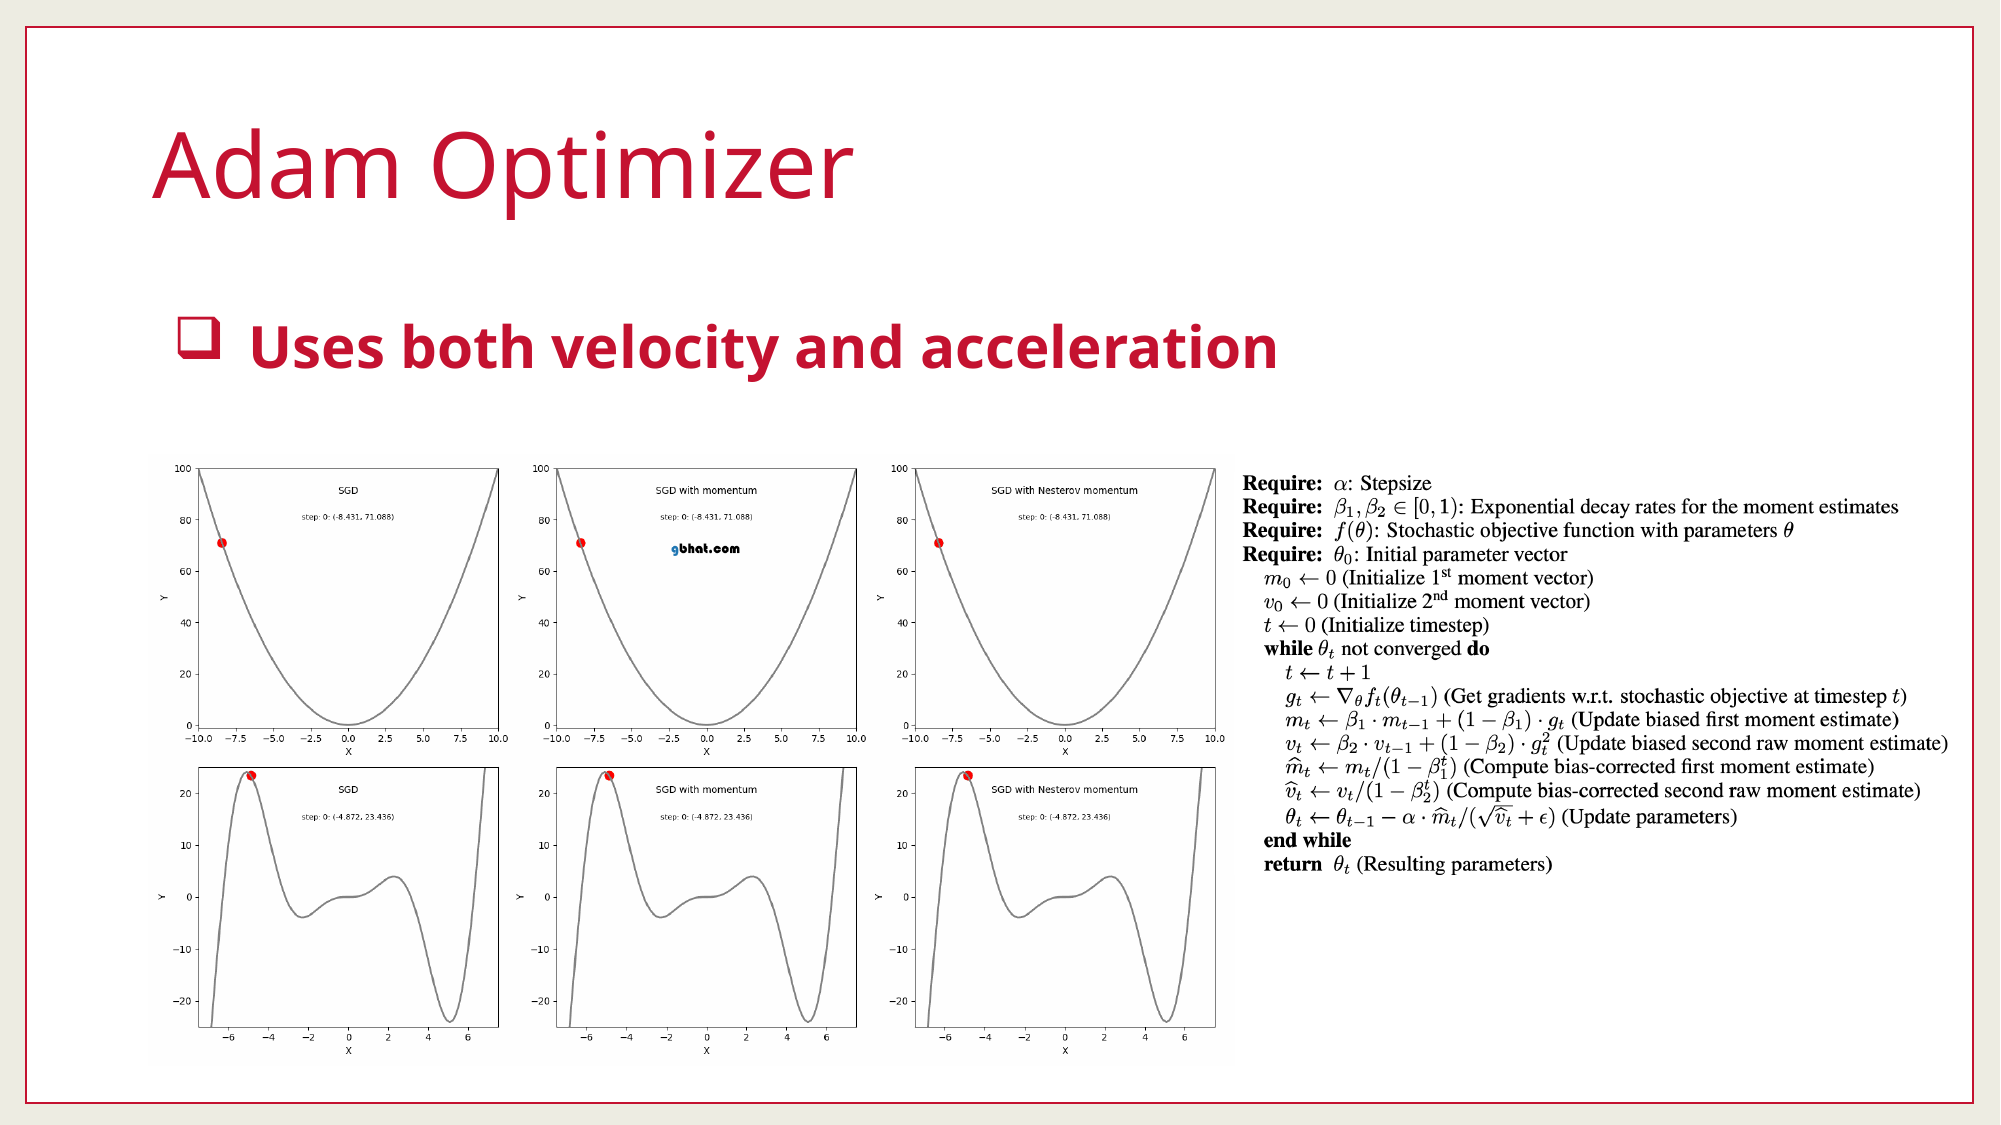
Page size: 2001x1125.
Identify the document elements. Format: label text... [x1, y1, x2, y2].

picture [147, 453, 1958, 1066]
title Adam Optimizer [137, 59, 2000, 278]
list Uses both velocity and acceleration [158, 310, 1976, 1125]
